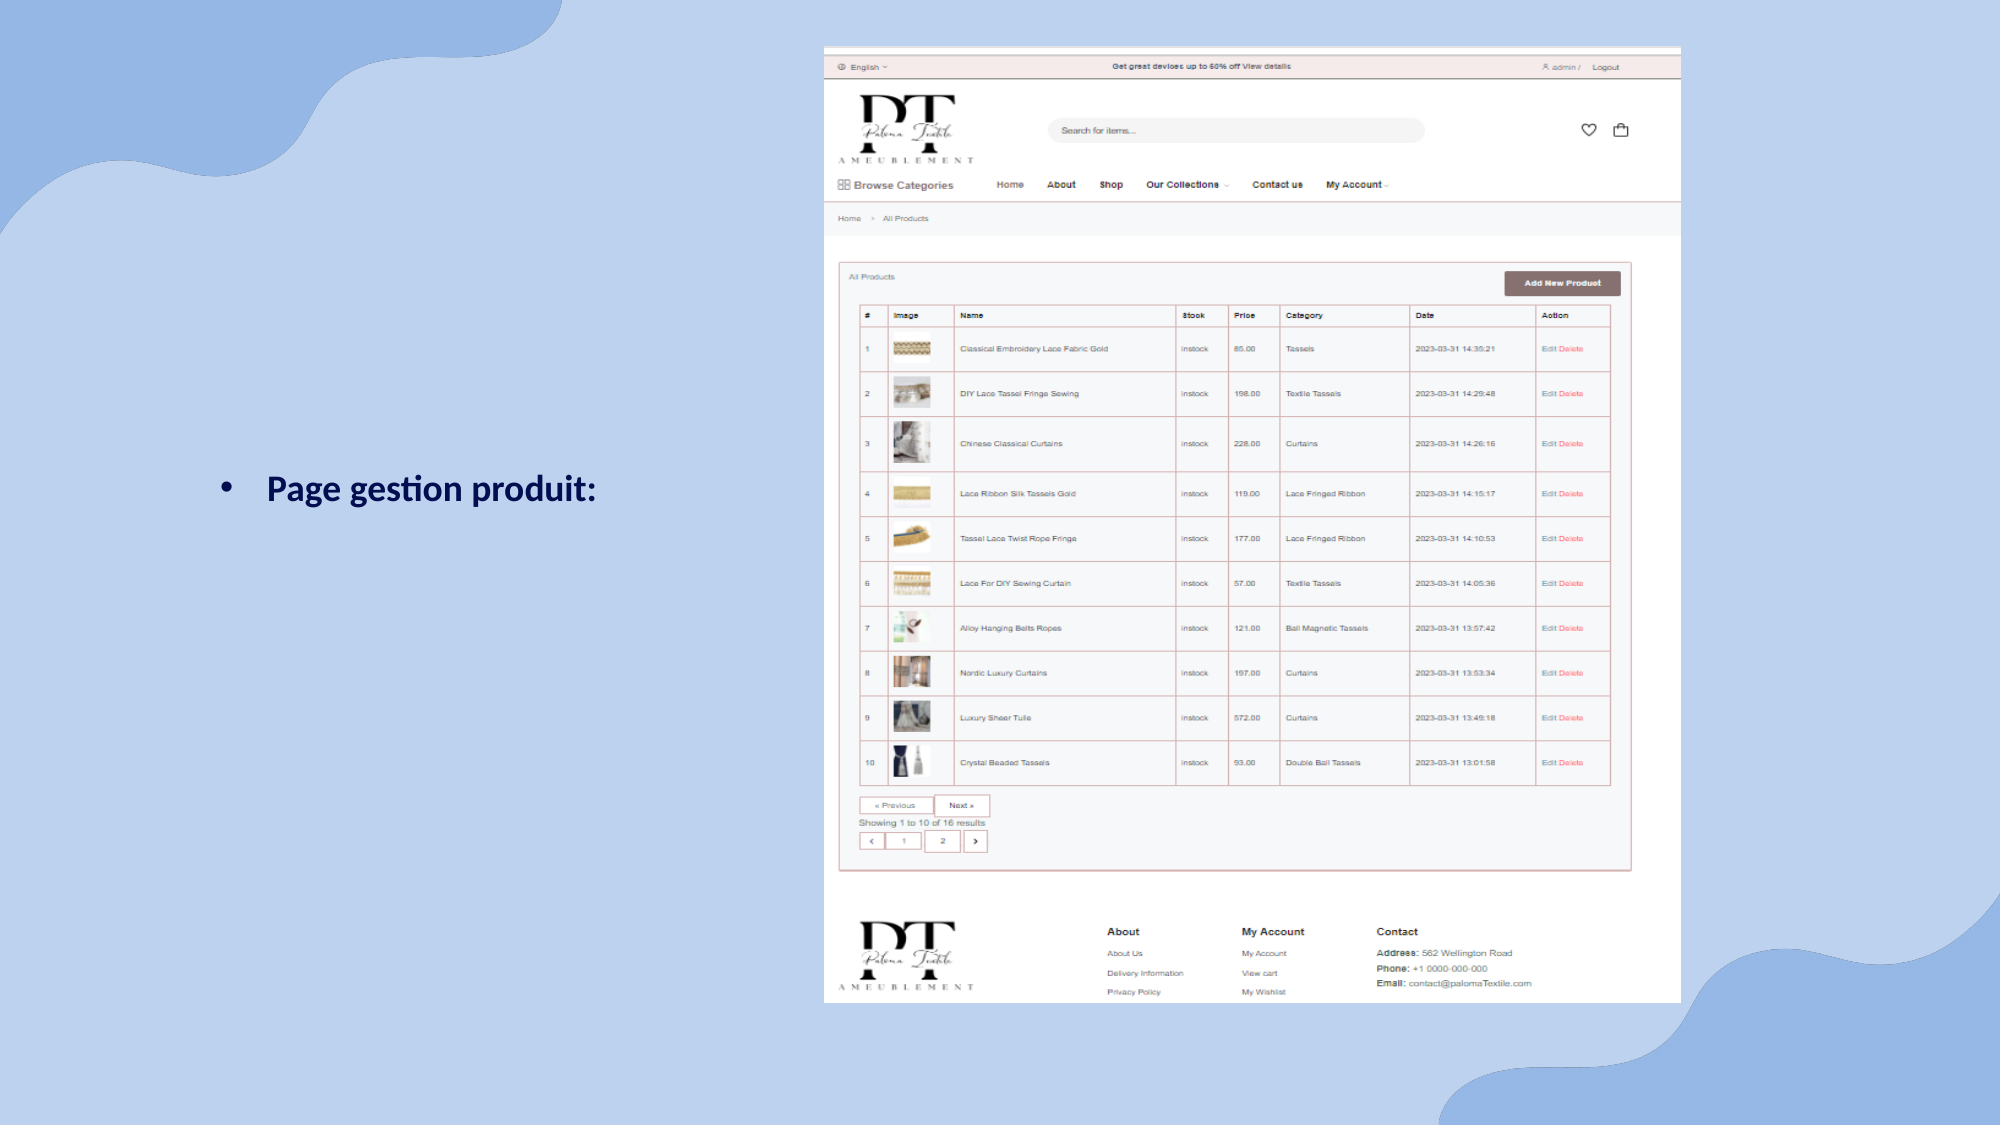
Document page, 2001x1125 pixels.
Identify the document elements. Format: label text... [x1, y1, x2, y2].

picture [824, 46, 2000, 1125]
picture [0, 0, 562, 234]
text_box Page gestion produit: [205, 453, 613, 516]
